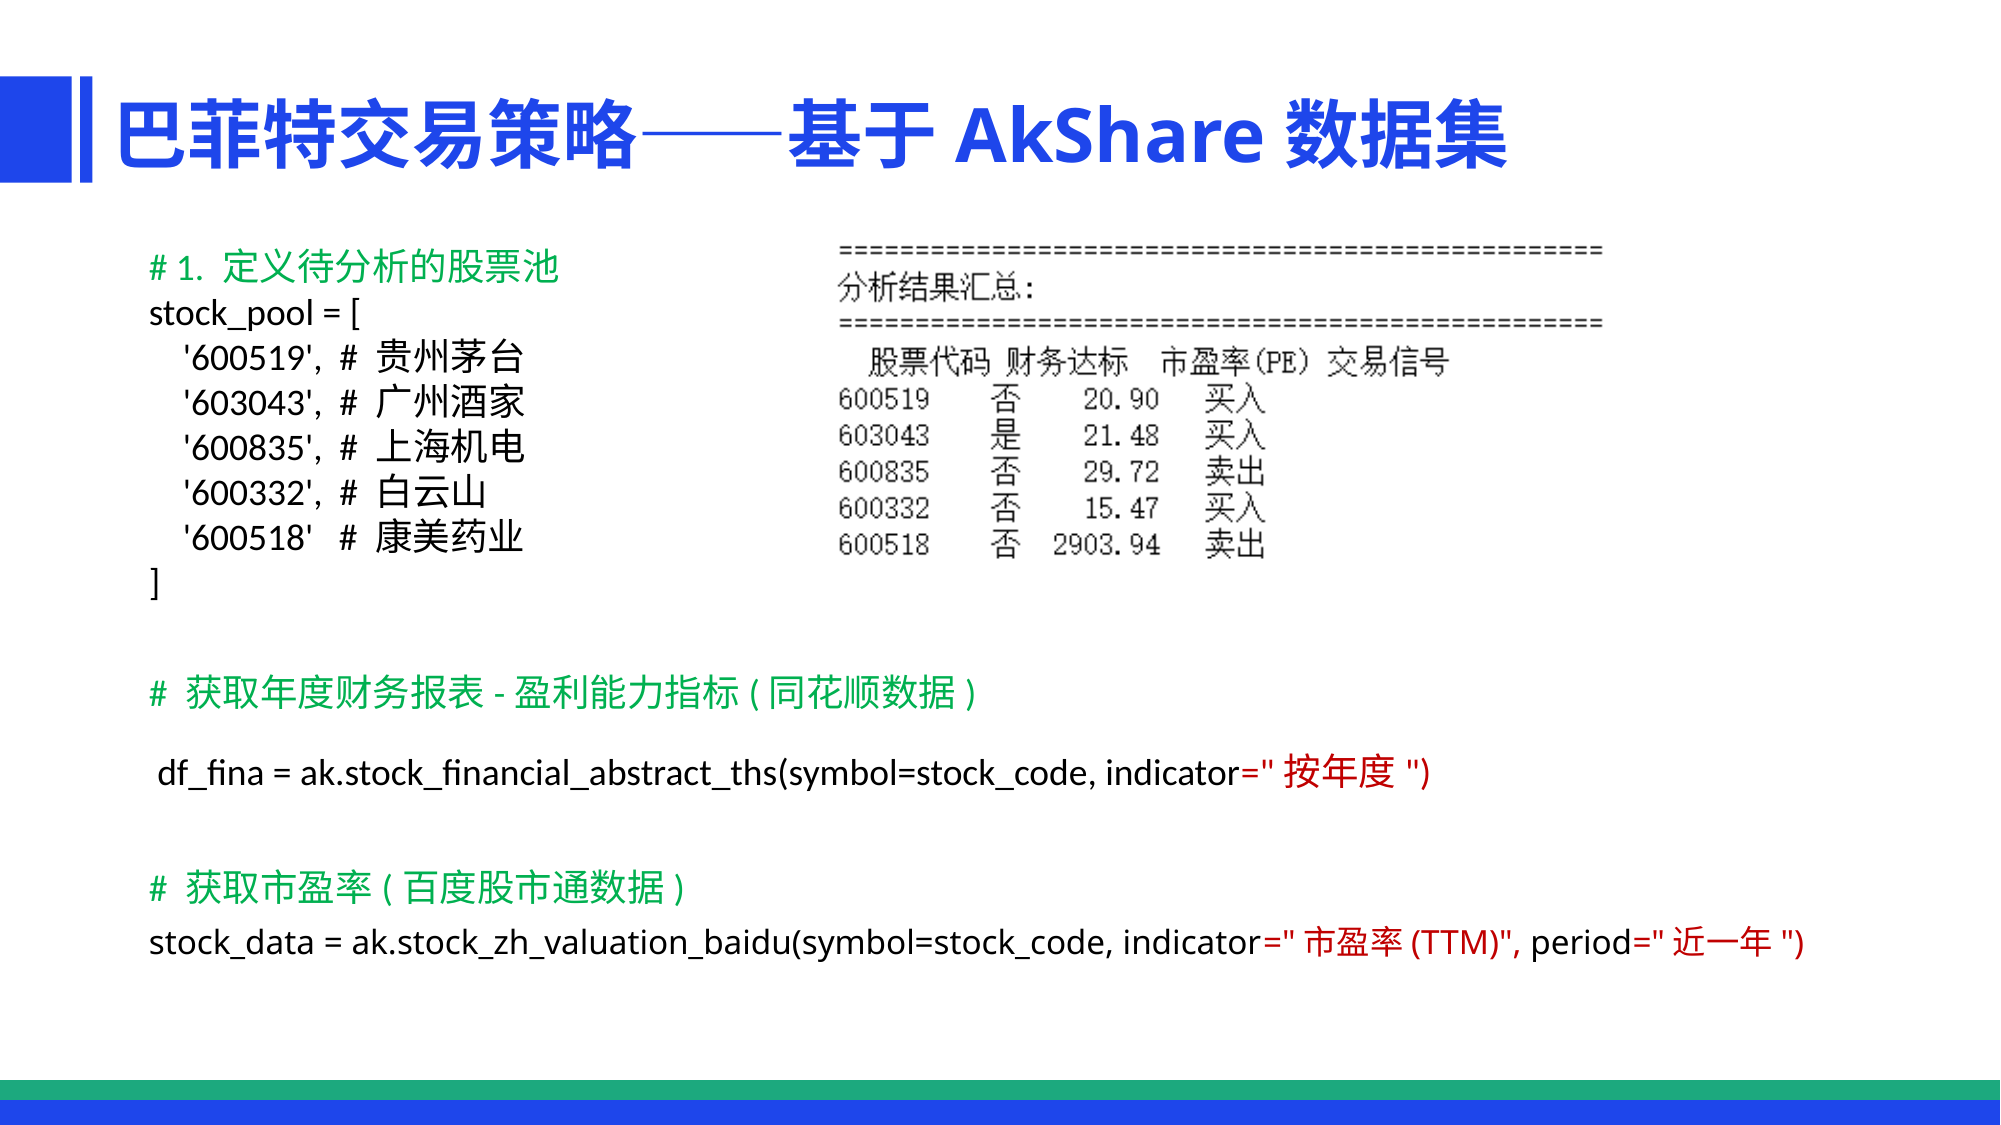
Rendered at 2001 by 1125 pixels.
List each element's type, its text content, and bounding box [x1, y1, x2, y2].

text_box # 1. 定义待分析的股票池 stock_pool = [ '600519', # 贵州茅台 '603043', # 广州酒家 '600835', # 上海机电 '600332', # 白云山 '600518' # 康美药业 ] [134, 235, 1135, 611]
text_box # 获取市盈率(百度股市通数据) stock_data = ak.stock_zh_valuation_baidu(symbol=stock_code, indicator="市盈率(TTM)", period="近一年") [134, 843, 1873, 969]
text_box [0, 1080, 2000, 1100]
text_box [0, 76, 72, 183]
text_box # 获取年度财务报表-盈利能力指标(同花顺数据) [134, 661, 1135, 722]
picture [739, 197, 1635, 580]
text_box [0, 1100, 2000, 1125]
text_box [80, 76, 93, 183]
text_box df_fina = ak.stock_financial_abstract_ths(symbol=stock_code, indicator="按年度") [134, 740, 1603, 801]
text_box 巴菲特交易策略——基于AkShare数据集 [97, 79, 1929, 185]
